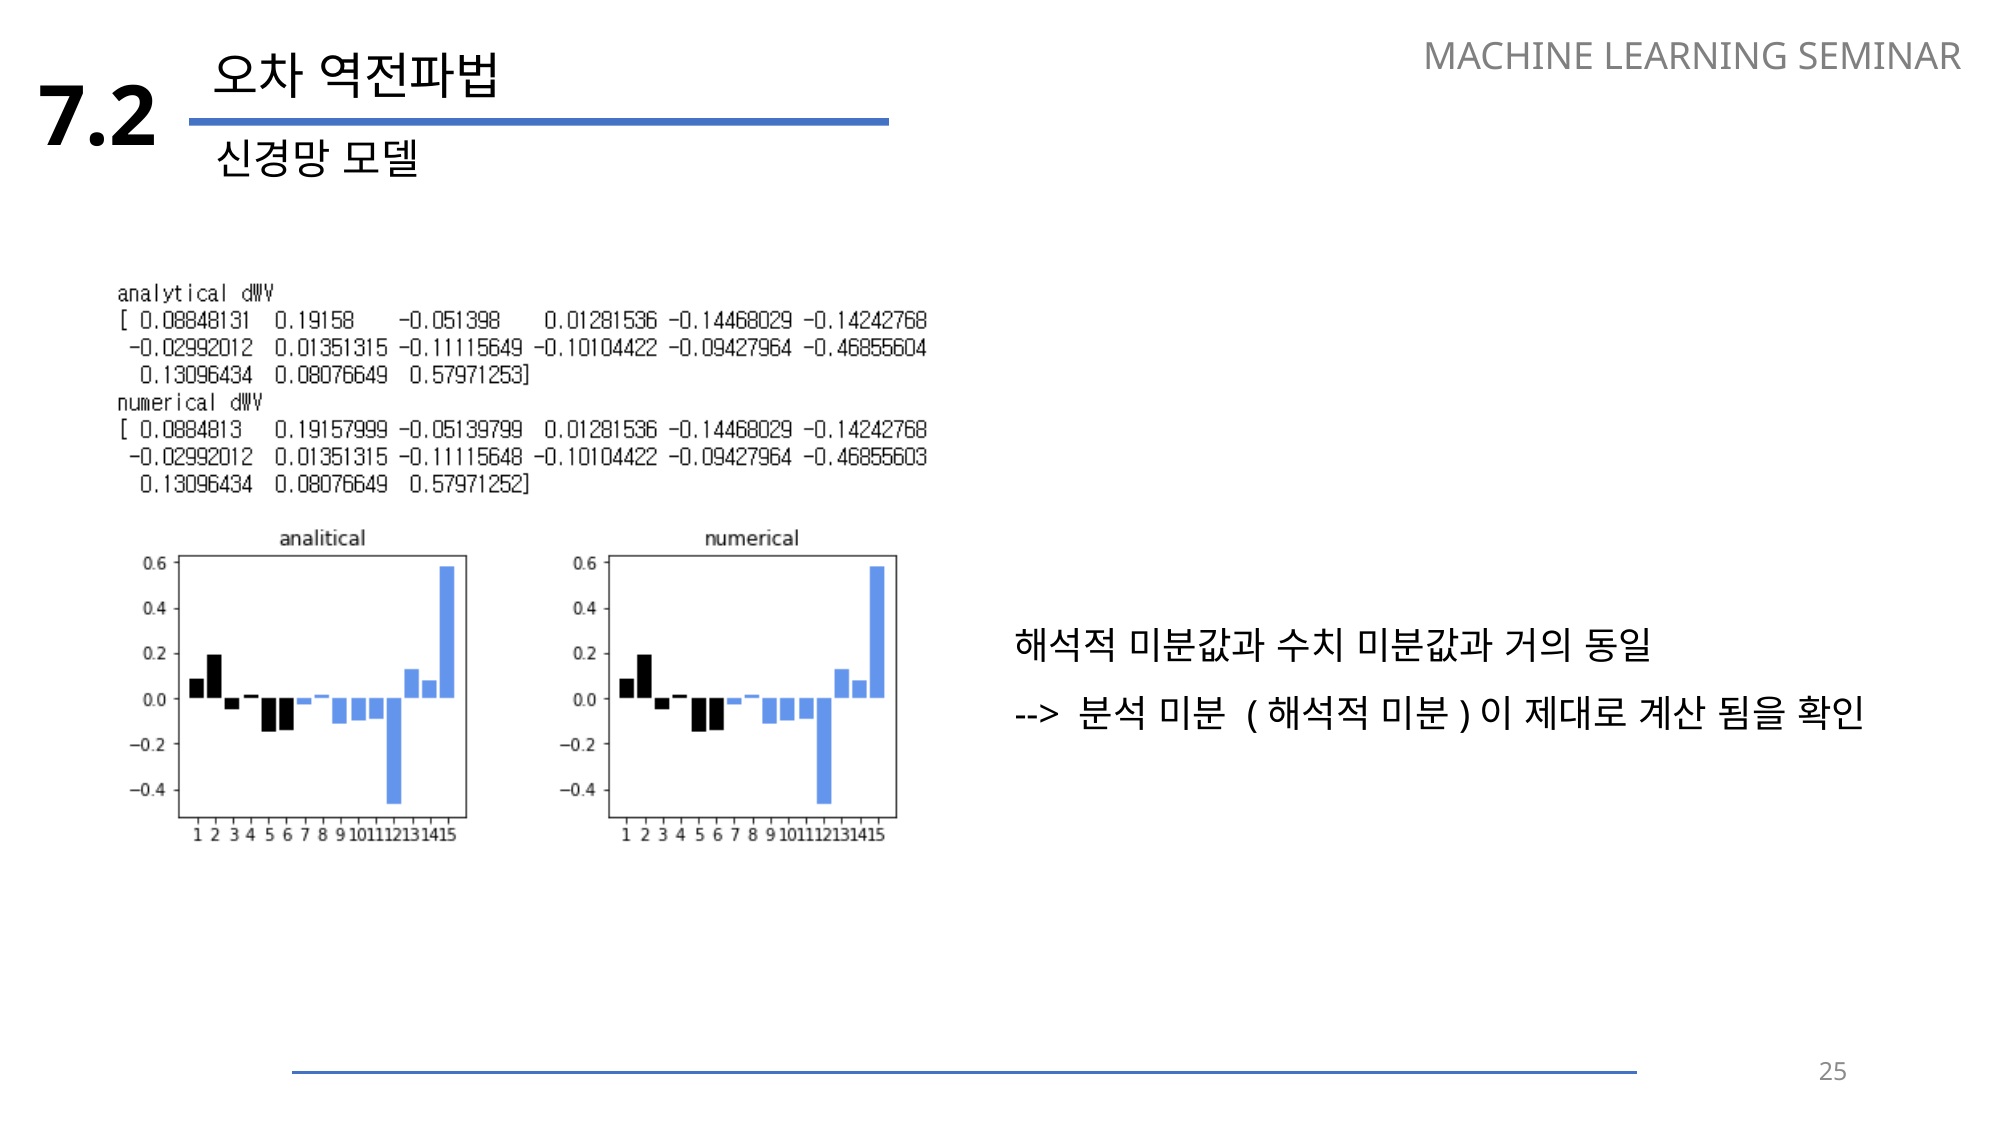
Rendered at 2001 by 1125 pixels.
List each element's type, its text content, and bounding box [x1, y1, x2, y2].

text_box 7.2 [23, 55, 182, 170]
slide_number 25 [1412, 1042, 1863, 1103]
text_box 신경망 모델 [200, 125, 554, 191]
text_box MACHINE LEARNING SEMINAR [1342, 24, 1977, 85]
text_box [188, 117, 890, 127]
text_box 오차 역전파법 [140, 37, 574, 113]
text_box 해석적 미분값과 수치 미분값과 거의 동일 --> 분석 미분 (해석적 미분)이 제대로 계산 됨을 확인 [999, 592, 1932, 743]
picture [103, 276, 944, 846]
